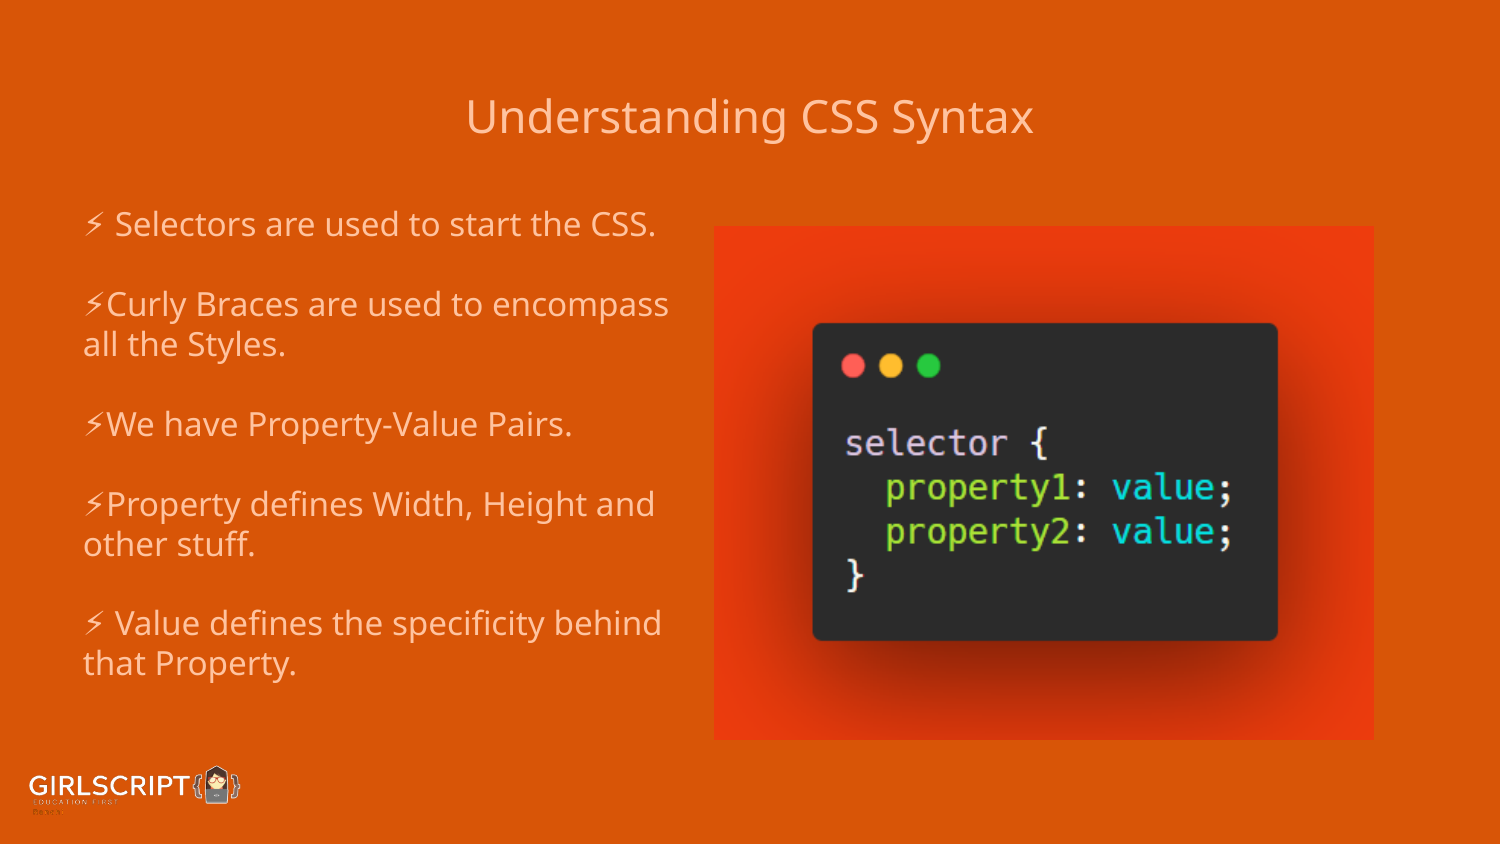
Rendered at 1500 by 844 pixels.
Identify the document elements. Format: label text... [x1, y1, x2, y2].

title Understanding CSS Syntax [115, 56, 1385, 144]
title ⚡ Selectors are used to start the CSS. ⚡Curly Braces are used to encompass all the Styles. ⚡We have Property-Value Pairs. ⚡Property defines Width, Height and other stuff. ⚡ Value defines the specificity behind that Property. [82, 522, 698, 763]
picture [713, 225, 1374, 740]
picture [0, 704, 344, 844]
